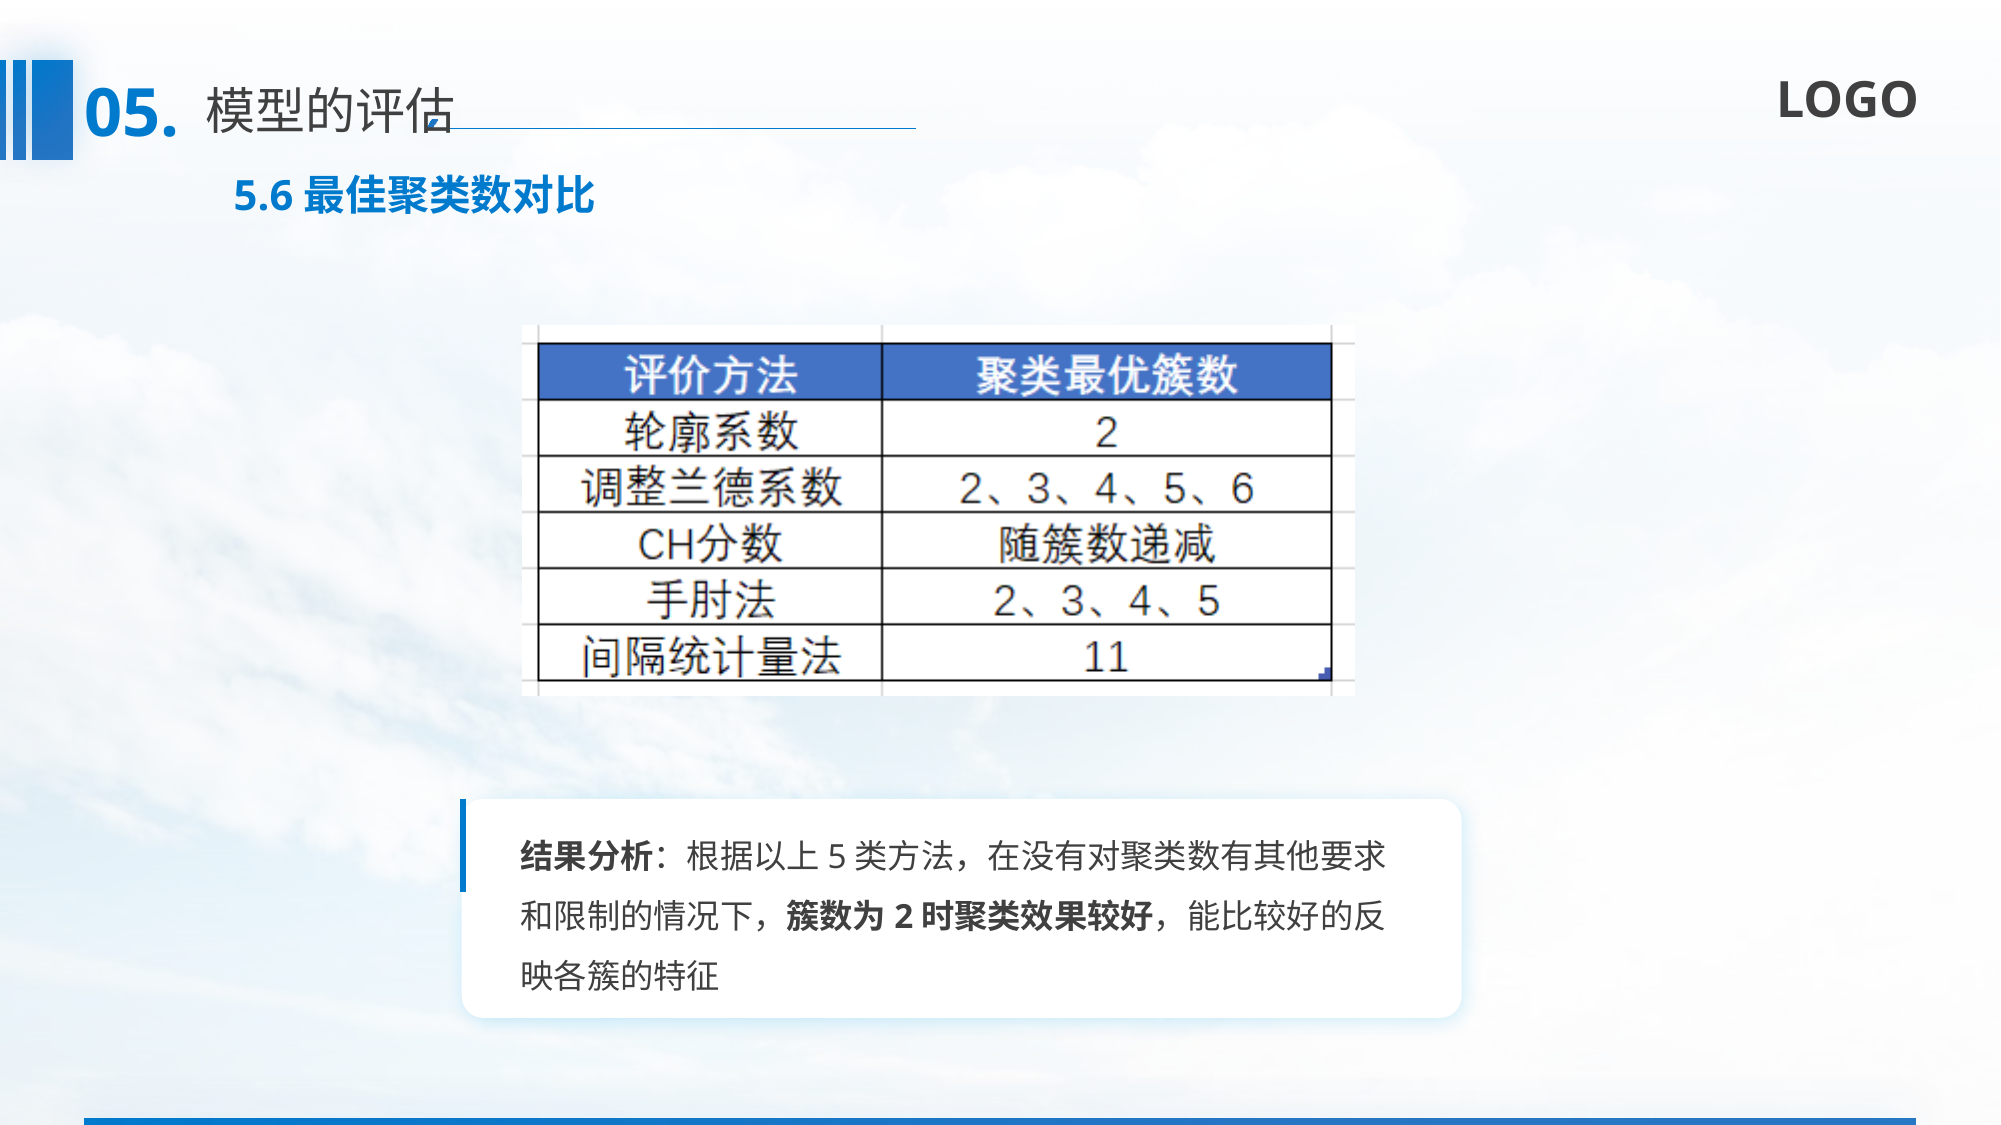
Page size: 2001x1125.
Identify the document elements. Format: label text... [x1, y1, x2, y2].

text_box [461, 798, 1462, 1018]
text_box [84, 69, 916, 151]
picture [522, 325, 1355, 696]
text_box 5.6最佳聚类数对比 [222, 151, 735, 225]
